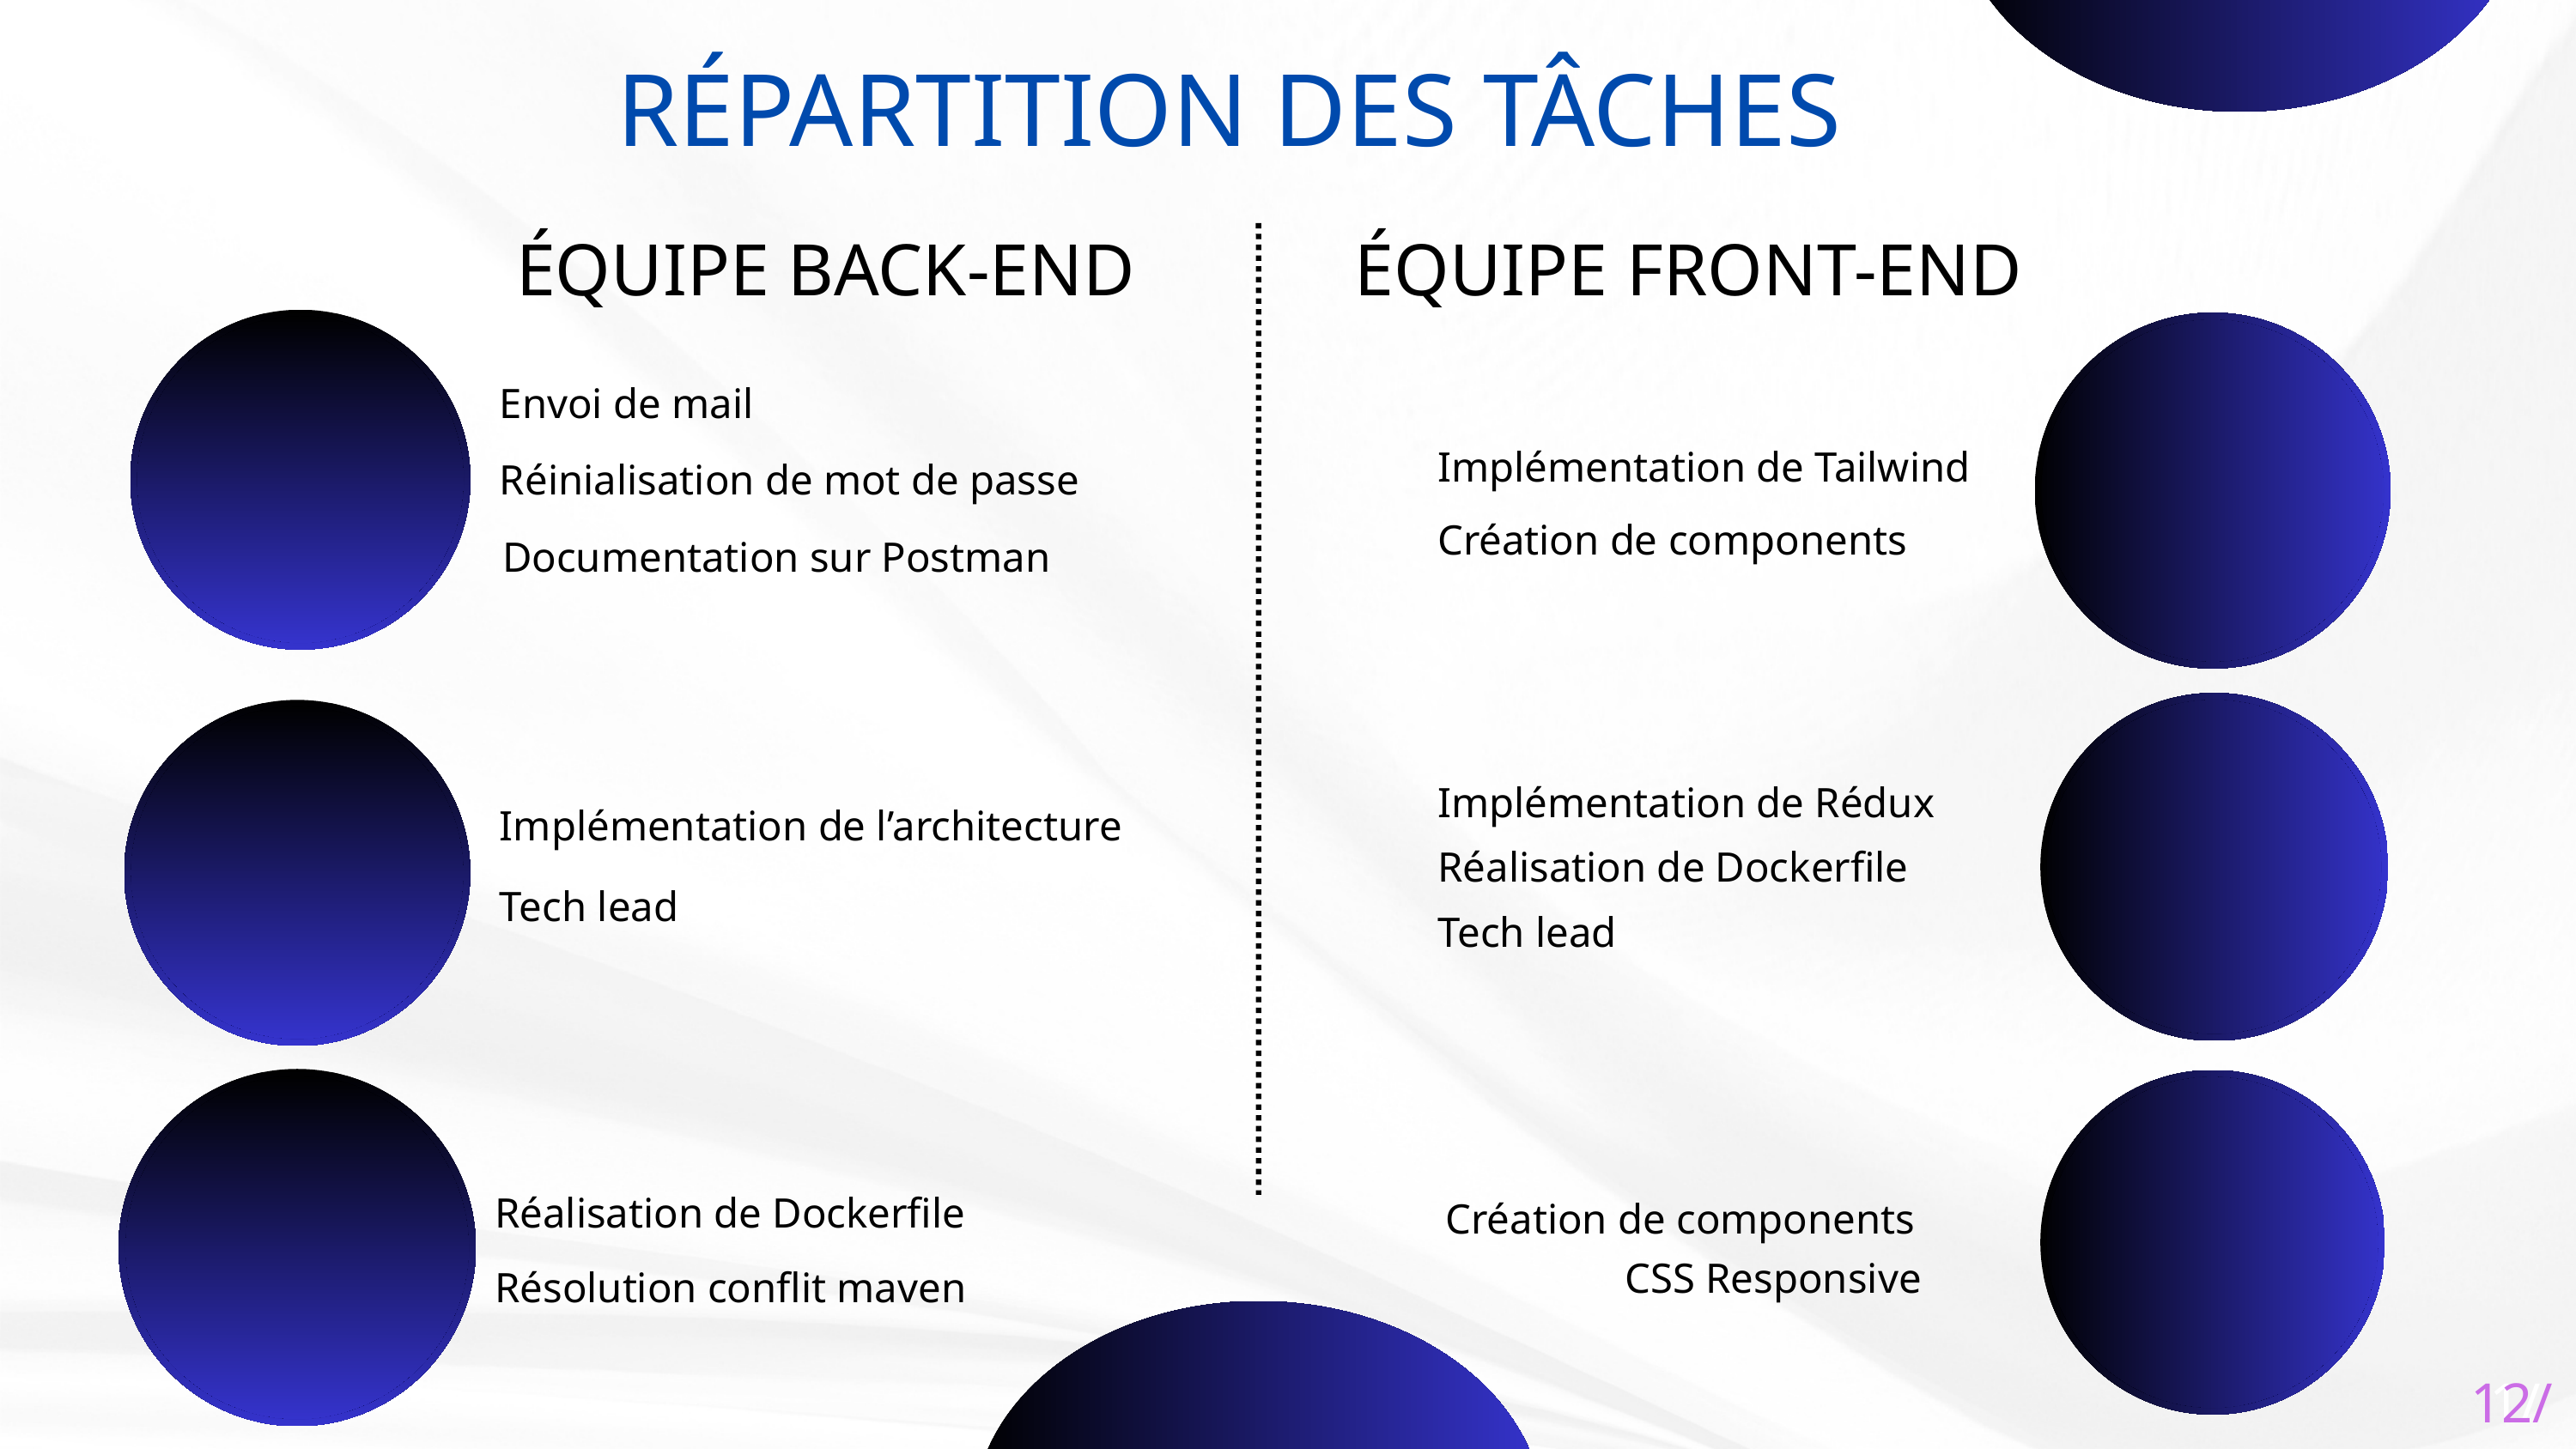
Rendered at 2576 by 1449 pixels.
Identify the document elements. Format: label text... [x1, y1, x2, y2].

text_box Implémentation de Rédux [1437, 768, 1971, 826]
text_box Création de components [1445, 1185, 2032, 1243]
text_box Tech lead [1437, 898, 1971, 955]
text_box CSS Responsive [1625, 1244, 2032, 1301]
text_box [125, 306, 475, 653]
text_box ÉQUIPE BACK-END [460, 210, 1192, 310]
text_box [972, 1300, 1545, 1449]
text_box Création de components [1437, 506, 2026, 563]
text_box Réinialisation de mot de passe [499, 446, 1146, 504]
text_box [2036, 688, 2393, 1045]
text_box [0, 0, 2576, 1449]
text_box Tech lead [499, 873, 1032, 931]
text_box 12/ [2470, 1357, 2561, 1434]
text_box Implémentation de Tailwind [1437, 433, 2026, 491]
text_box Réalisation de Dockerfile [1437, 834, 1971, 891]
text_box RÉPARTITION DES TÂCHES [617, 26, 1895, 167]
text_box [2036, 1066, 2390, 1418]
text_box ÉQUIPE FRONT-END [1323, 210, 2055, 310]
text_box Documentation sur Postman [502, 523, 1150, 580]
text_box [2030, 308, 2396, 672]
text_box Envoi de mail [499, 369, 1146, 427]
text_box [1953, 0, 2525, 112]
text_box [119, 695, 475, 1050]
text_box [114, 1064, 481, 1430]
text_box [495, 1185, 1008, 1309]
text_box Implémentation de l’architecture [499, 792, 1172, 850]
